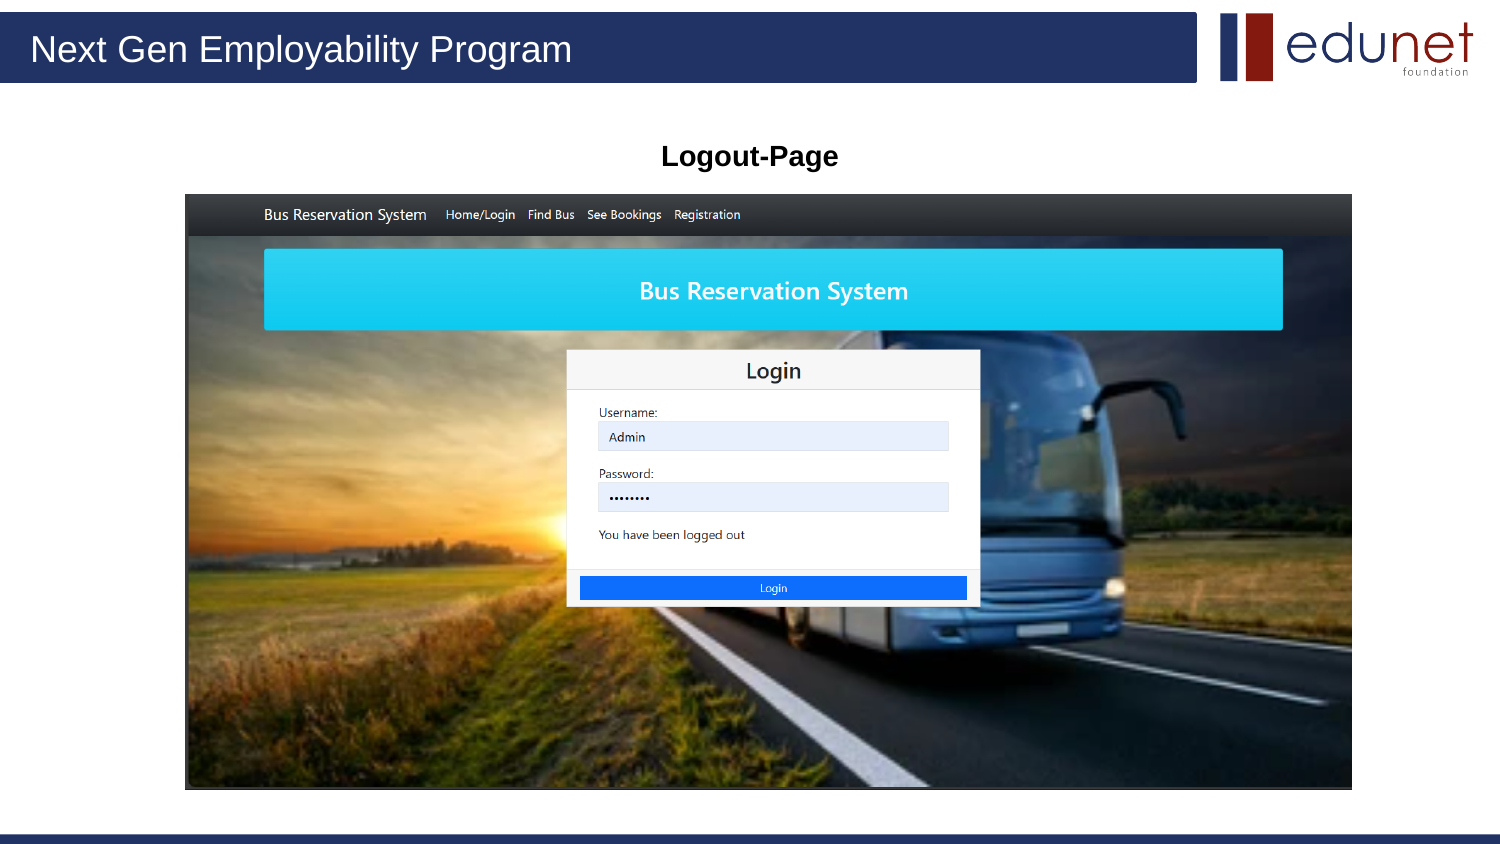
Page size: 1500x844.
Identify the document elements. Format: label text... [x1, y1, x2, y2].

picture [184, 194, 1353, 790]
picture [1279, 14, 1482, 83]
title Logout-Page [103, 101, 1397, 208]
